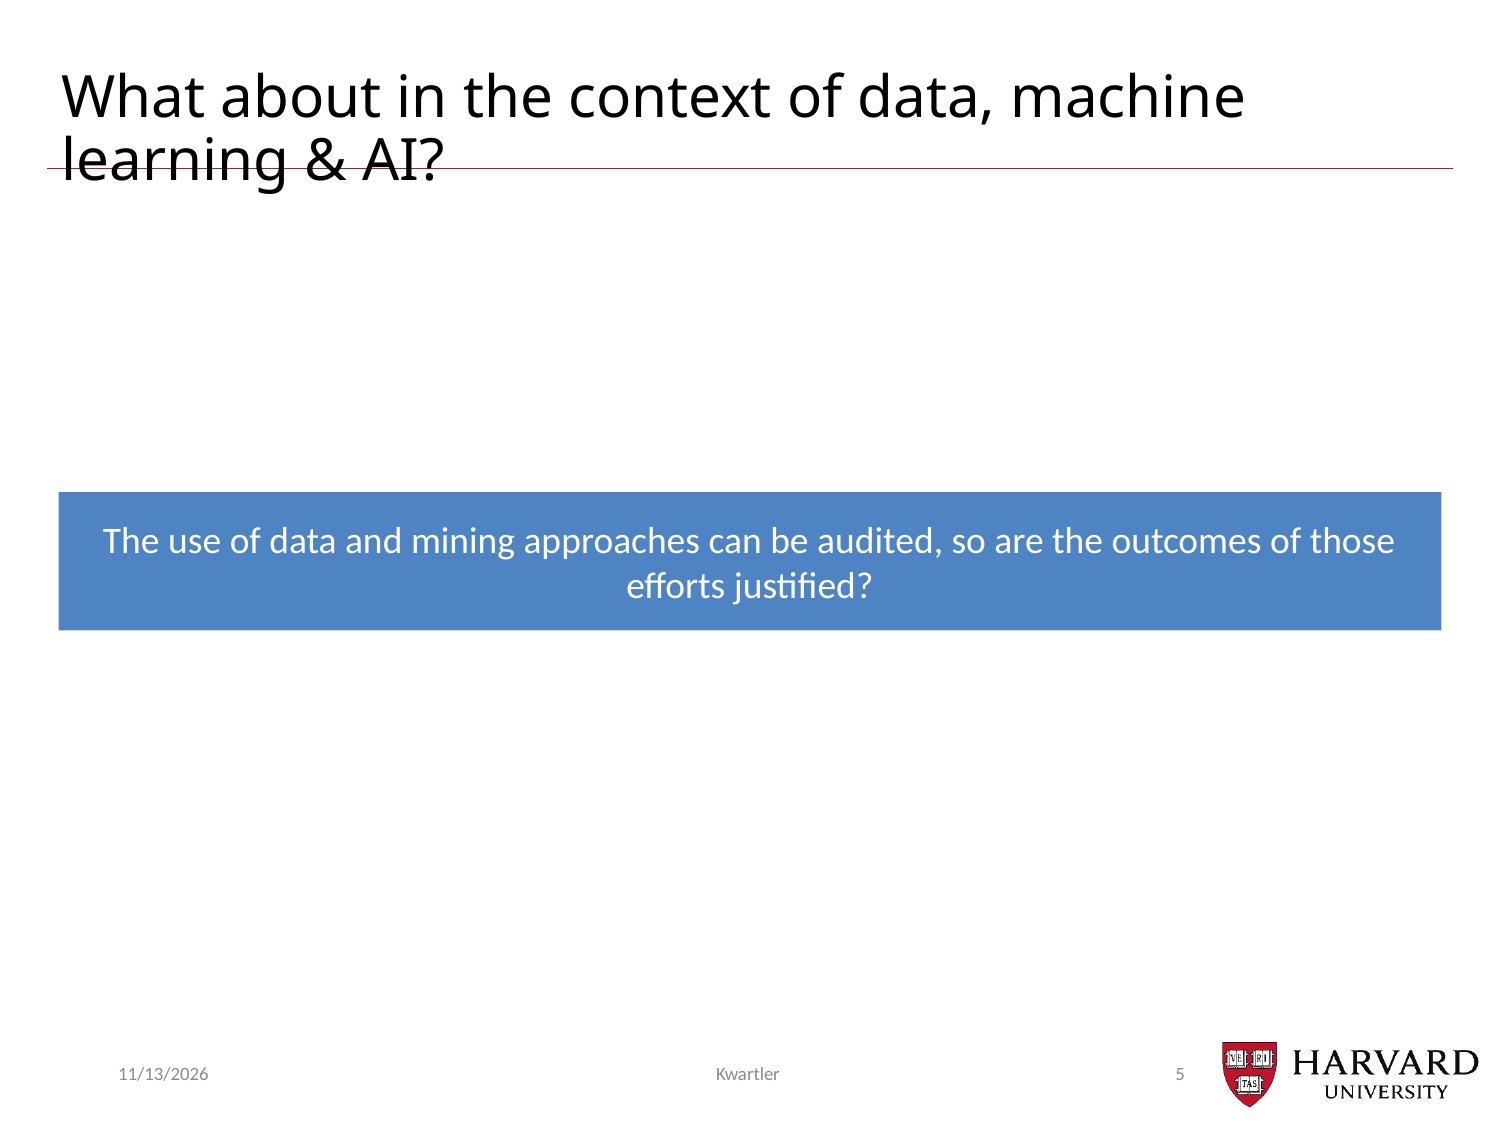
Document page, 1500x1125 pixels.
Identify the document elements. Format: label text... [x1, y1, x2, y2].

slide_number 5 [1059, 1042, 1200, 1103]
title What about in the context of data, machine learning & AI? [46, 59, 1465, 157]
text_box The use of data and mining approaches can be audited, so are the outcomes of those efforts justified? [57, 491, 1442, 631]
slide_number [103, 1042, 441, 1103]
footer Kwartler [496, 1042, 1004, 1103]
picture [1200, 1024, 1500, 1125]
